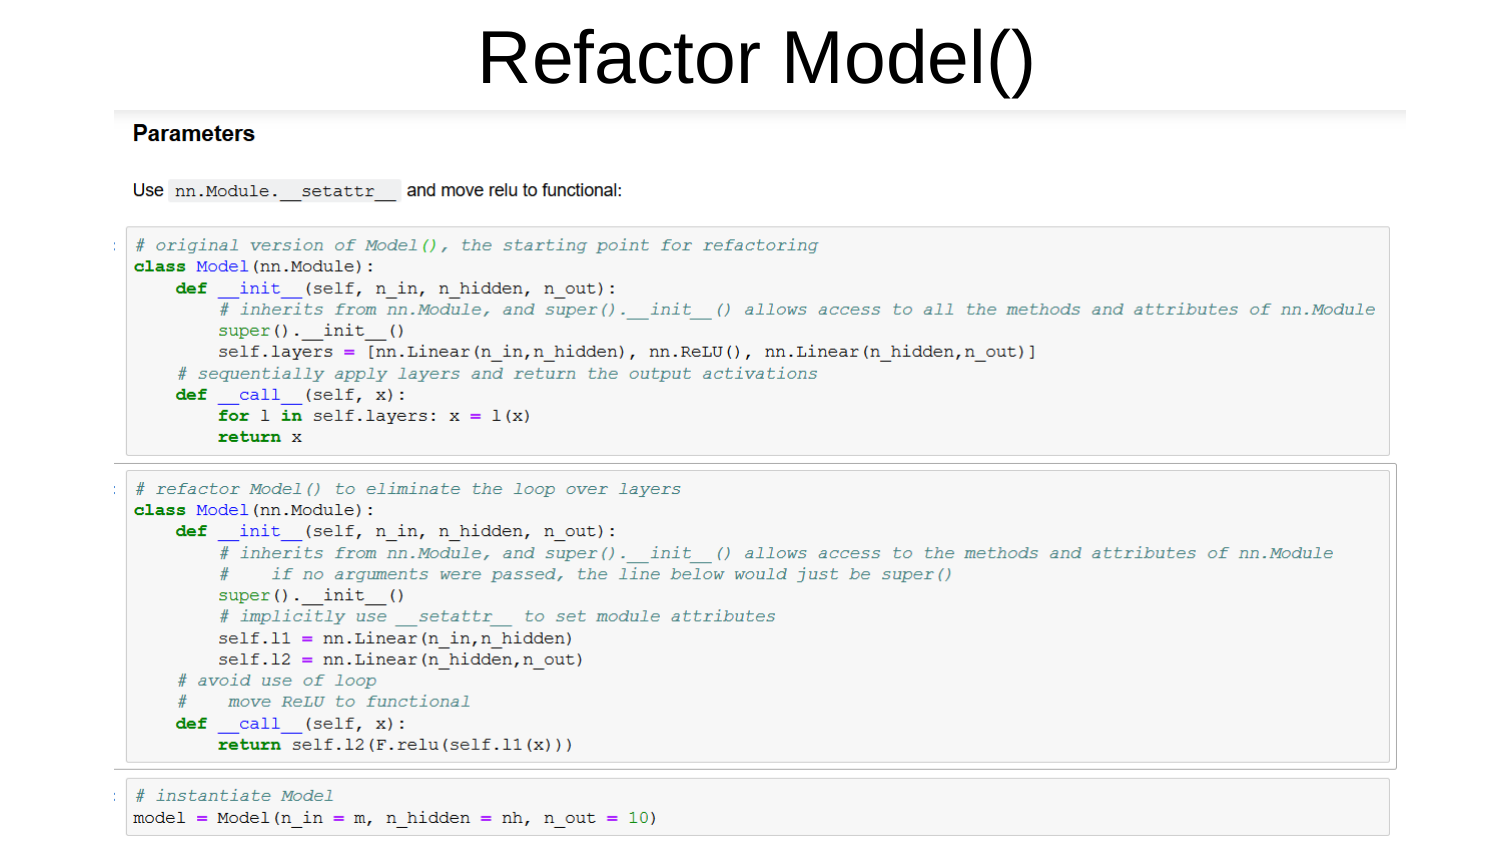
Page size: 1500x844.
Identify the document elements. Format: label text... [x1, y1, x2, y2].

picture [0, 0, 1500, 844]
text_box Refactor Model() [74, 8, 1440, 99]
